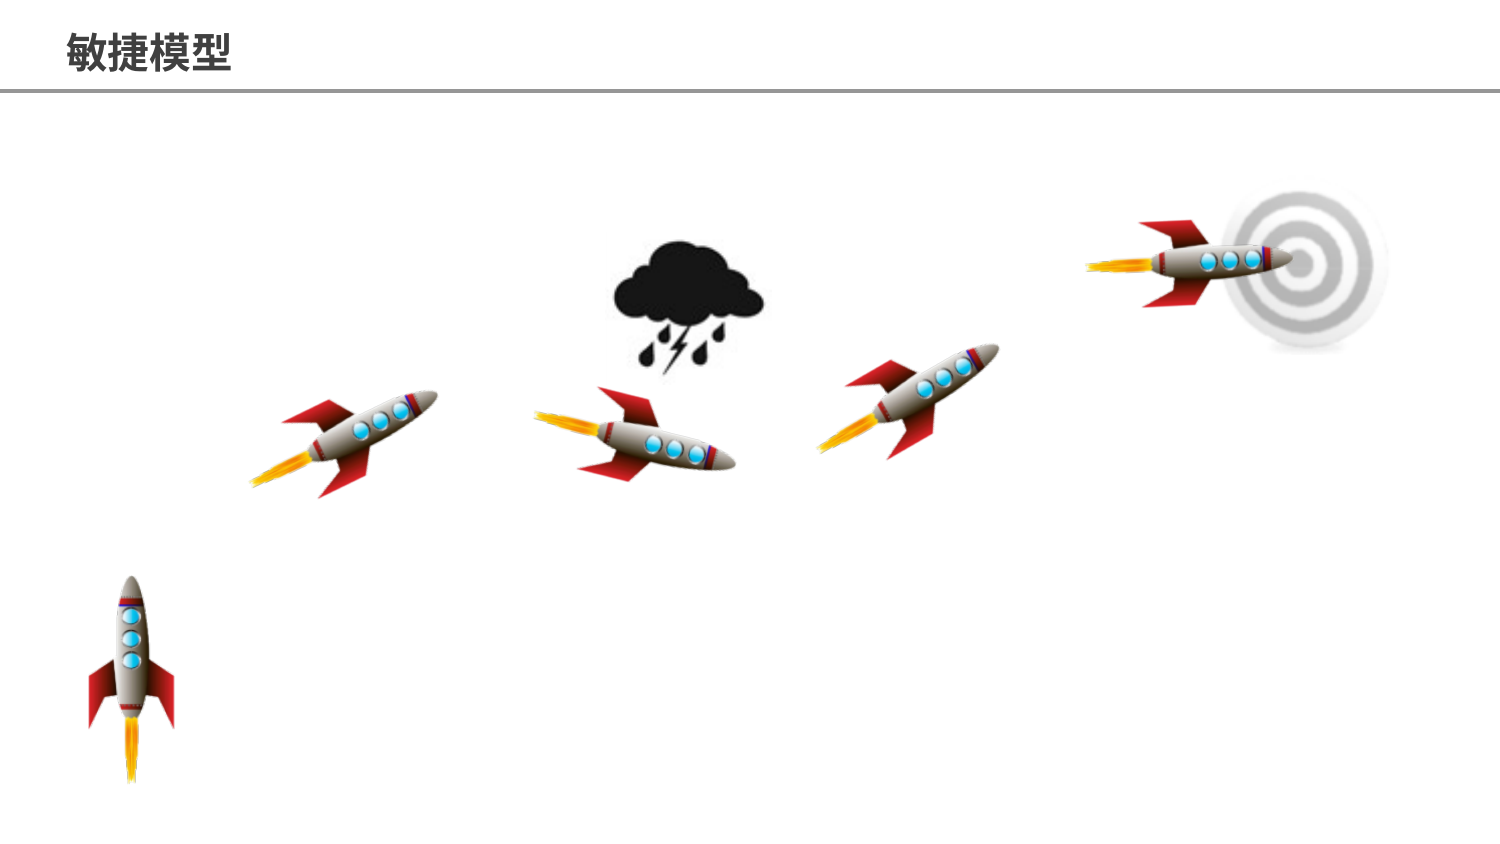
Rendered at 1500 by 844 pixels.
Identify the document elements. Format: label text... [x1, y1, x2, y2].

picture [232, 334, 456, 545]
picture [1083, 157, 1394, 368]
picture [88, 575, 176, 786]
text_box 敏捷模型 [51, 9, 443, 85]
picture [523, 232, 772, 545]
picture [797, 293, 1020, 504]
